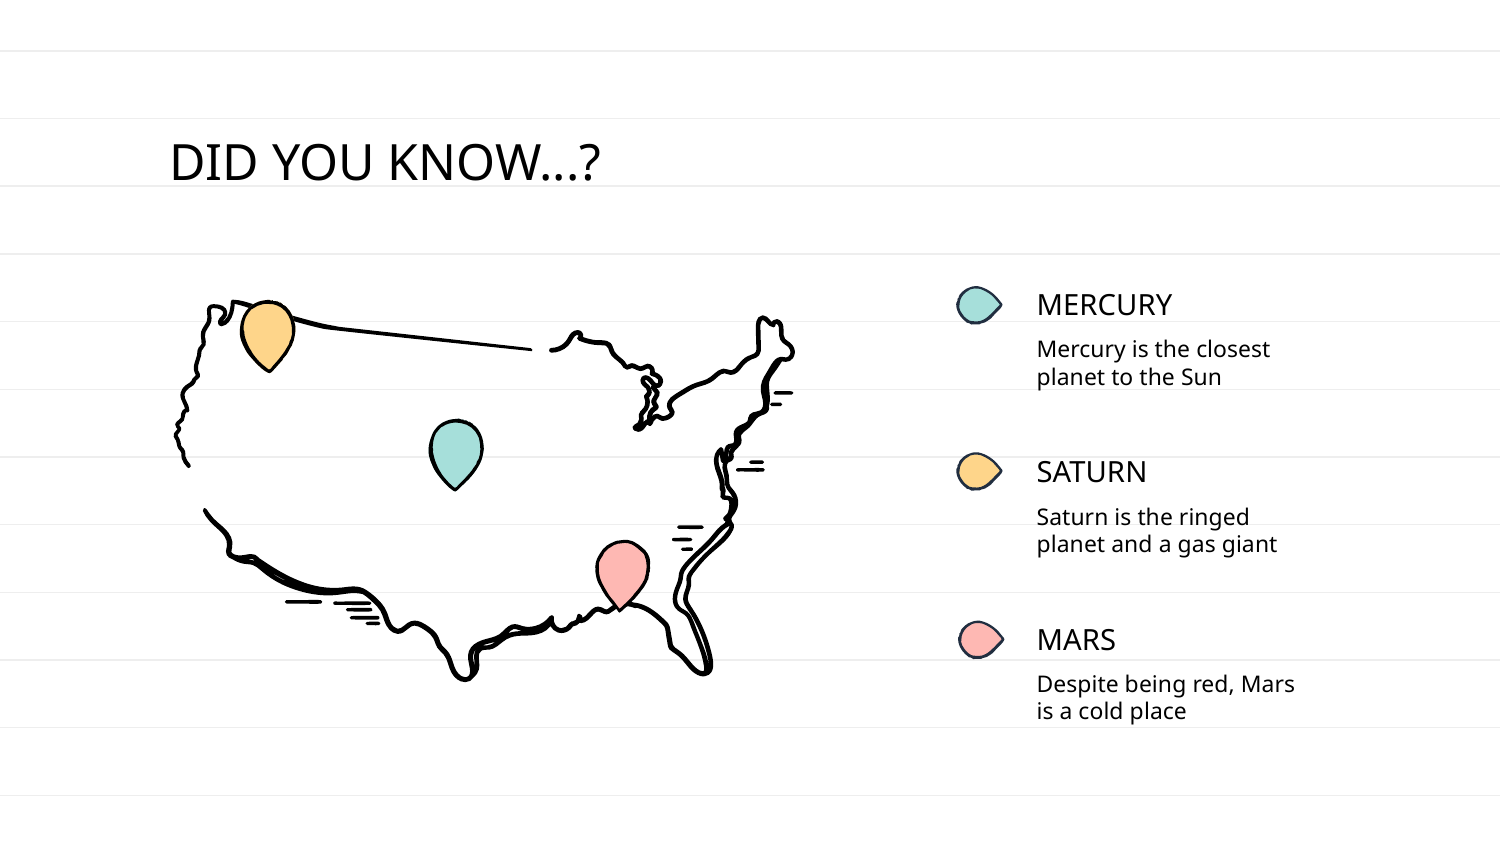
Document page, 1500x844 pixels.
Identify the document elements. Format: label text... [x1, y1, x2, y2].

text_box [955, 451, 1003, 492]
title MERCURY [1021, 239, 1500, 337]
title MARS [1021, 573, 1500, 671]
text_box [955, 285, 1003, 326]
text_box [239, 299, 296, 374]
subtitle Despite being red, Mars is a cold place [1021, 671, 1333, 732]
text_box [957, 620, 1005, 660]
subtitle Saturn is the ringed planet and a gas giant [1021, 504, 1333, 565]
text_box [594, 539, 651, 613]
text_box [172, 299, 796, 683]
title SATURN [1021, 406, 1500, 504]
title DID YOU KNOW...? [154, 84, 1351, 205]
subtitle Mercury is the closest planet to the Sun [1021, 337, 1333, 398]
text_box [428, 418, 485, 492]
